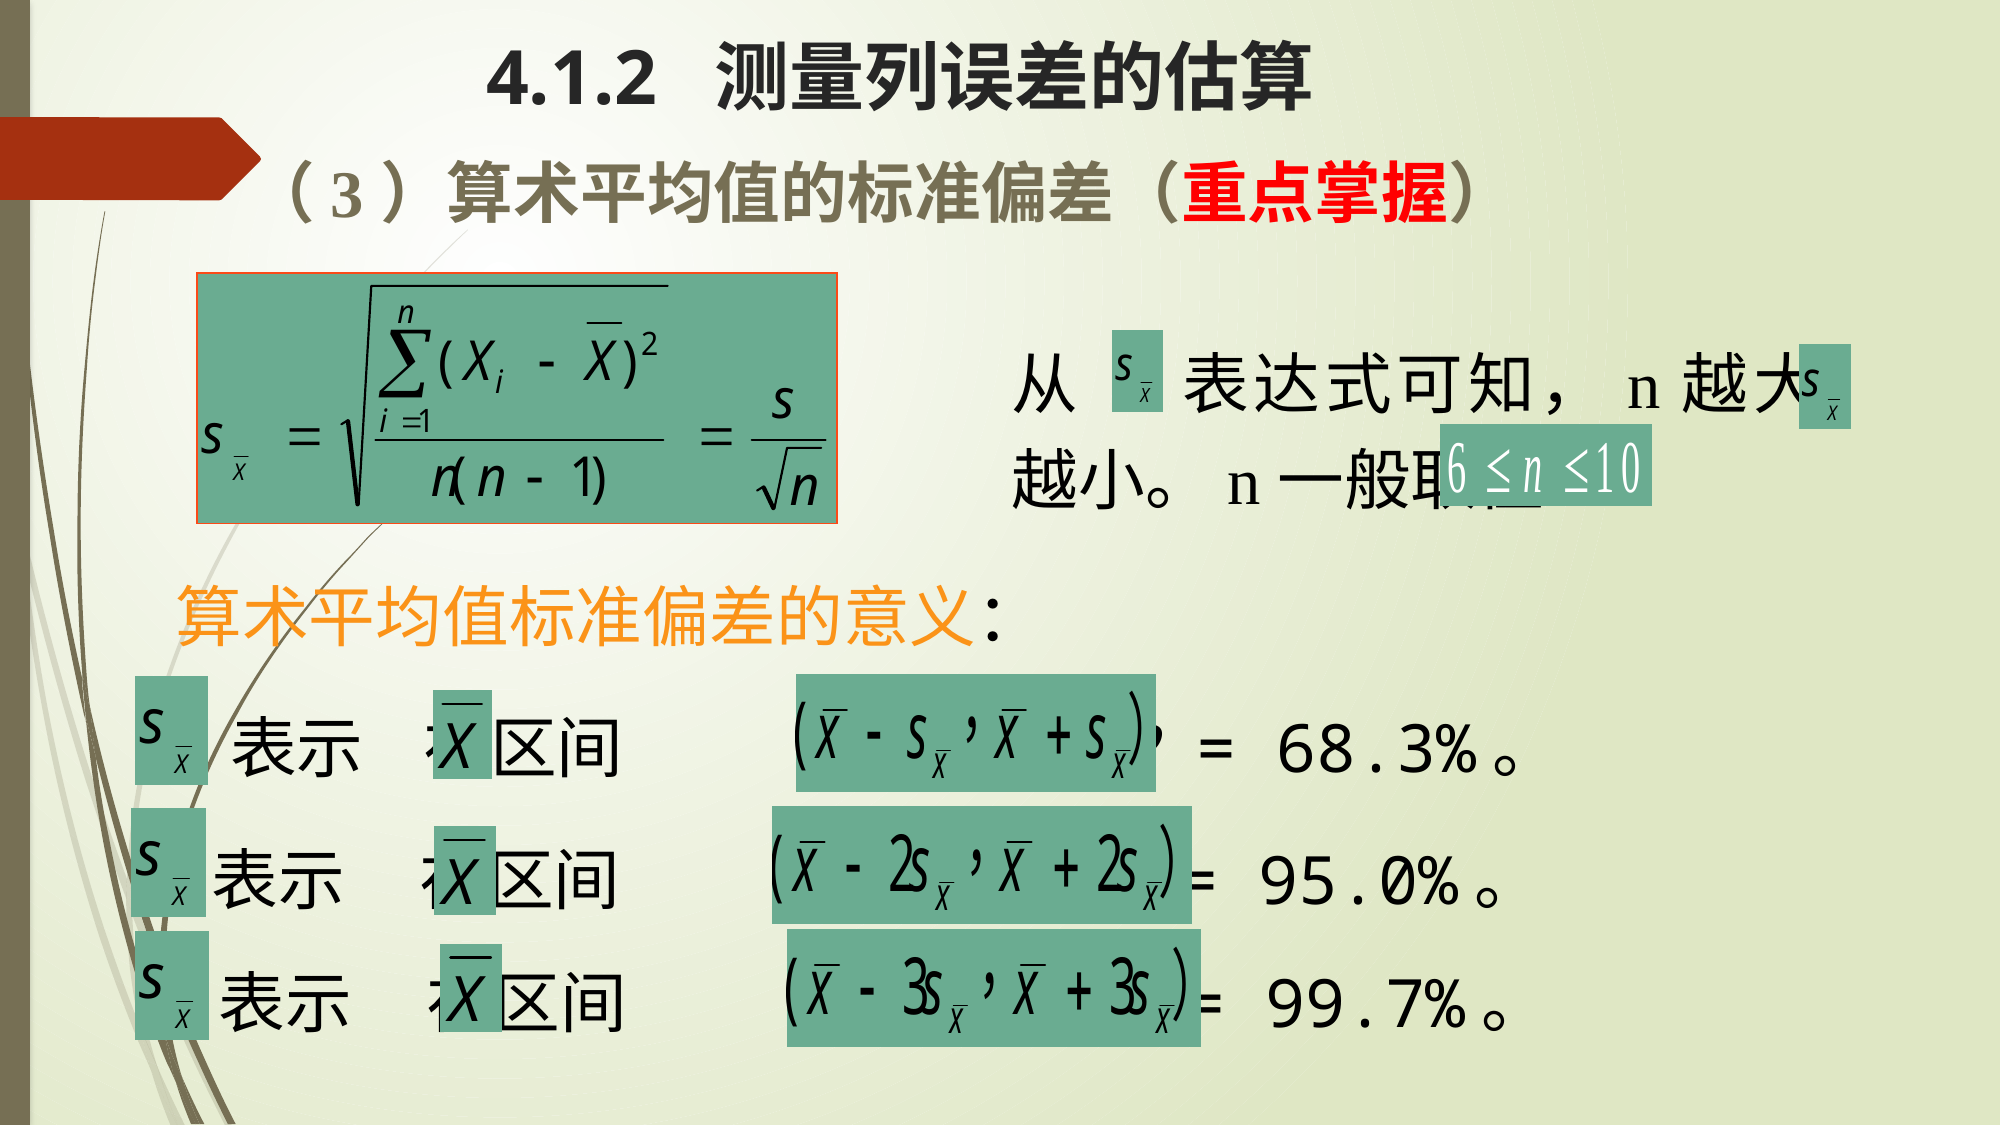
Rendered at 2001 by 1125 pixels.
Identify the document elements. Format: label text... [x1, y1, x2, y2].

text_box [134, 673, 1787, 795]
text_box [197, 273, 837, 523]
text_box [120, 805, 1791, 927]
text_box （3）算术平均值的标准偏差（重点掌握） [233, 143, 1537, 239]
text_box 算术平均值标准偏差的意义： [160, 567, 1436, 671]
text_box 4.1.2 测量列误差的估算 [471, 22, 1747, 143]
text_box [127, 928, 1798, 1050]
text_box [996, 318, 1946, 519]
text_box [1798, 343, 1852, 430]
